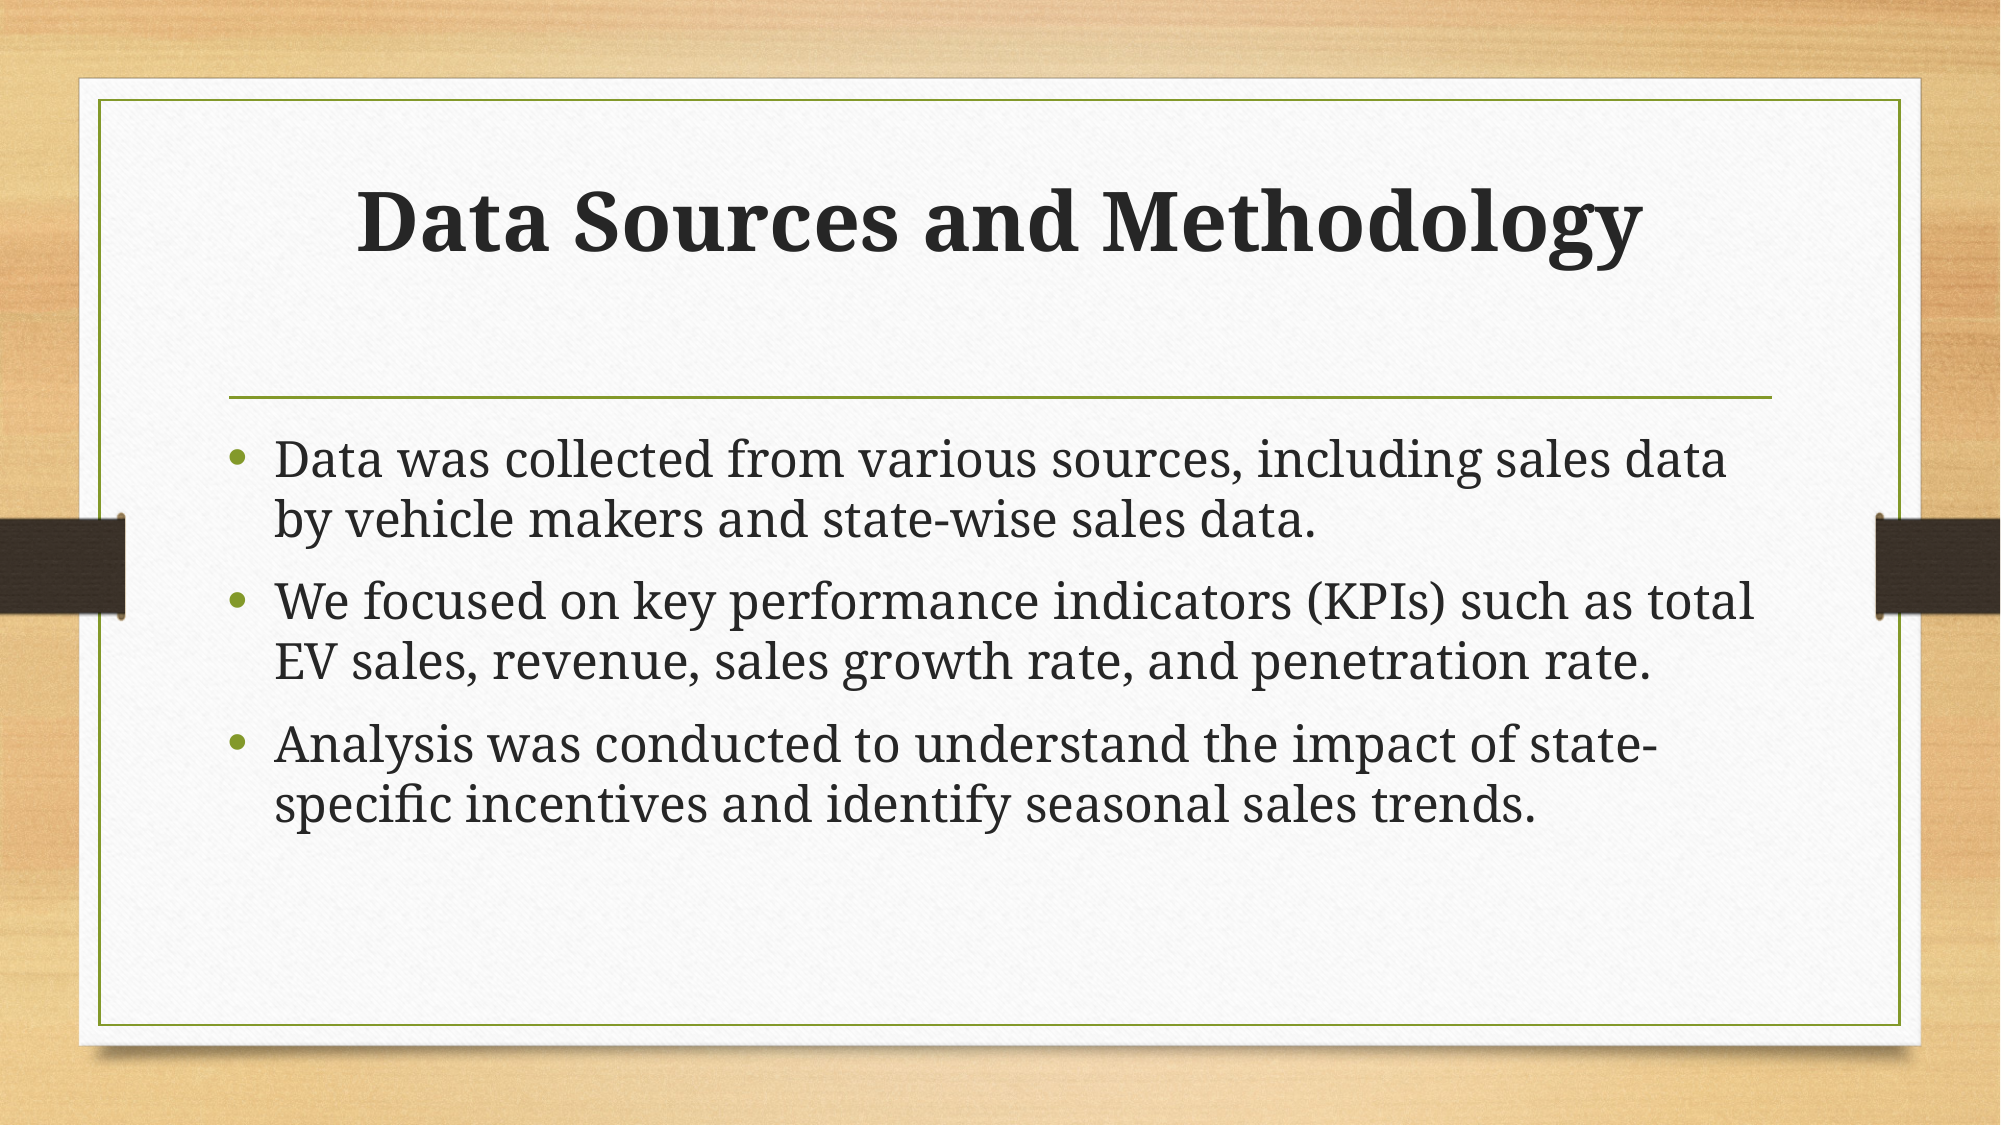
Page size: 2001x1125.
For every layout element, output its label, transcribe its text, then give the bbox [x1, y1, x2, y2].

list Data was collected from various sources, including sales data by vehicle makers and state-wise sales data. We focused on key performance indicators (KPIs) such as total EV sales, revenue, sales growth rate, and penetration rate. Analysis was conducted to understand the impact of state-specific incentives and identify seasonal sales trends. [212, 419, 1788, 964]
picture [0, 0, 2001, 1125]
title Data Sources and Methodology [212, 161, 1788, 375]
